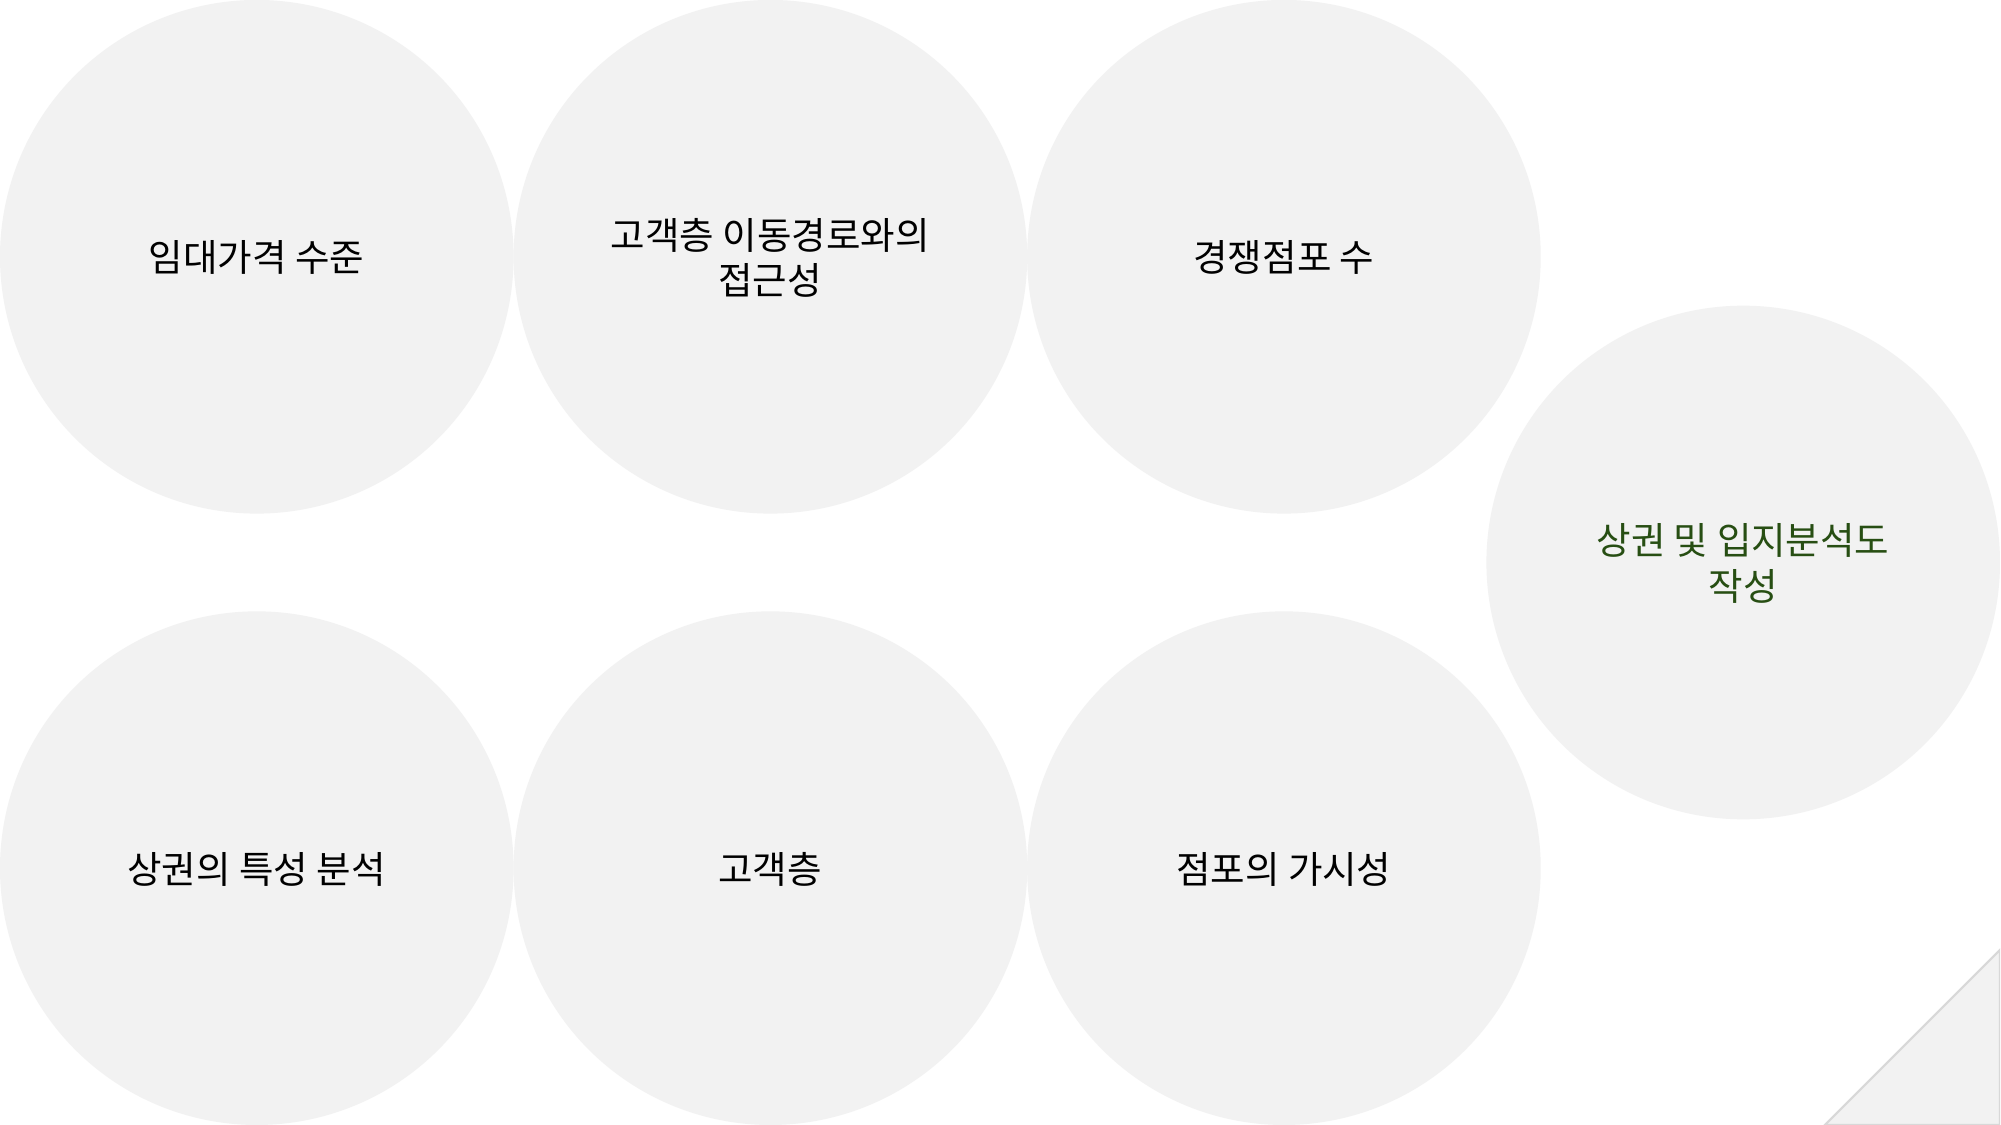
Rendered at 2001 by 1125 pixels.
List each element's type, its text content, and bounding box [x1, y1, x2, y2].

text_box 임대가격 수준 [0, 0, 514, 514]
text_box 경쟁점포 수 [1027, 0, 1541, 514]
text_box 상권의 특성 분석 [0, 611, 514, 1125]
text_box 점포의 가시성 [1027, 611, 1541, 1125]
text_box 상권 및 입지분석도 작성 [1486, 305, 2000, 820]
text_box 고객층 [514, 611, 1028, 1125]
text_box 고객층 이동경로와의 접근성 [514, 0, 1027, 514]
